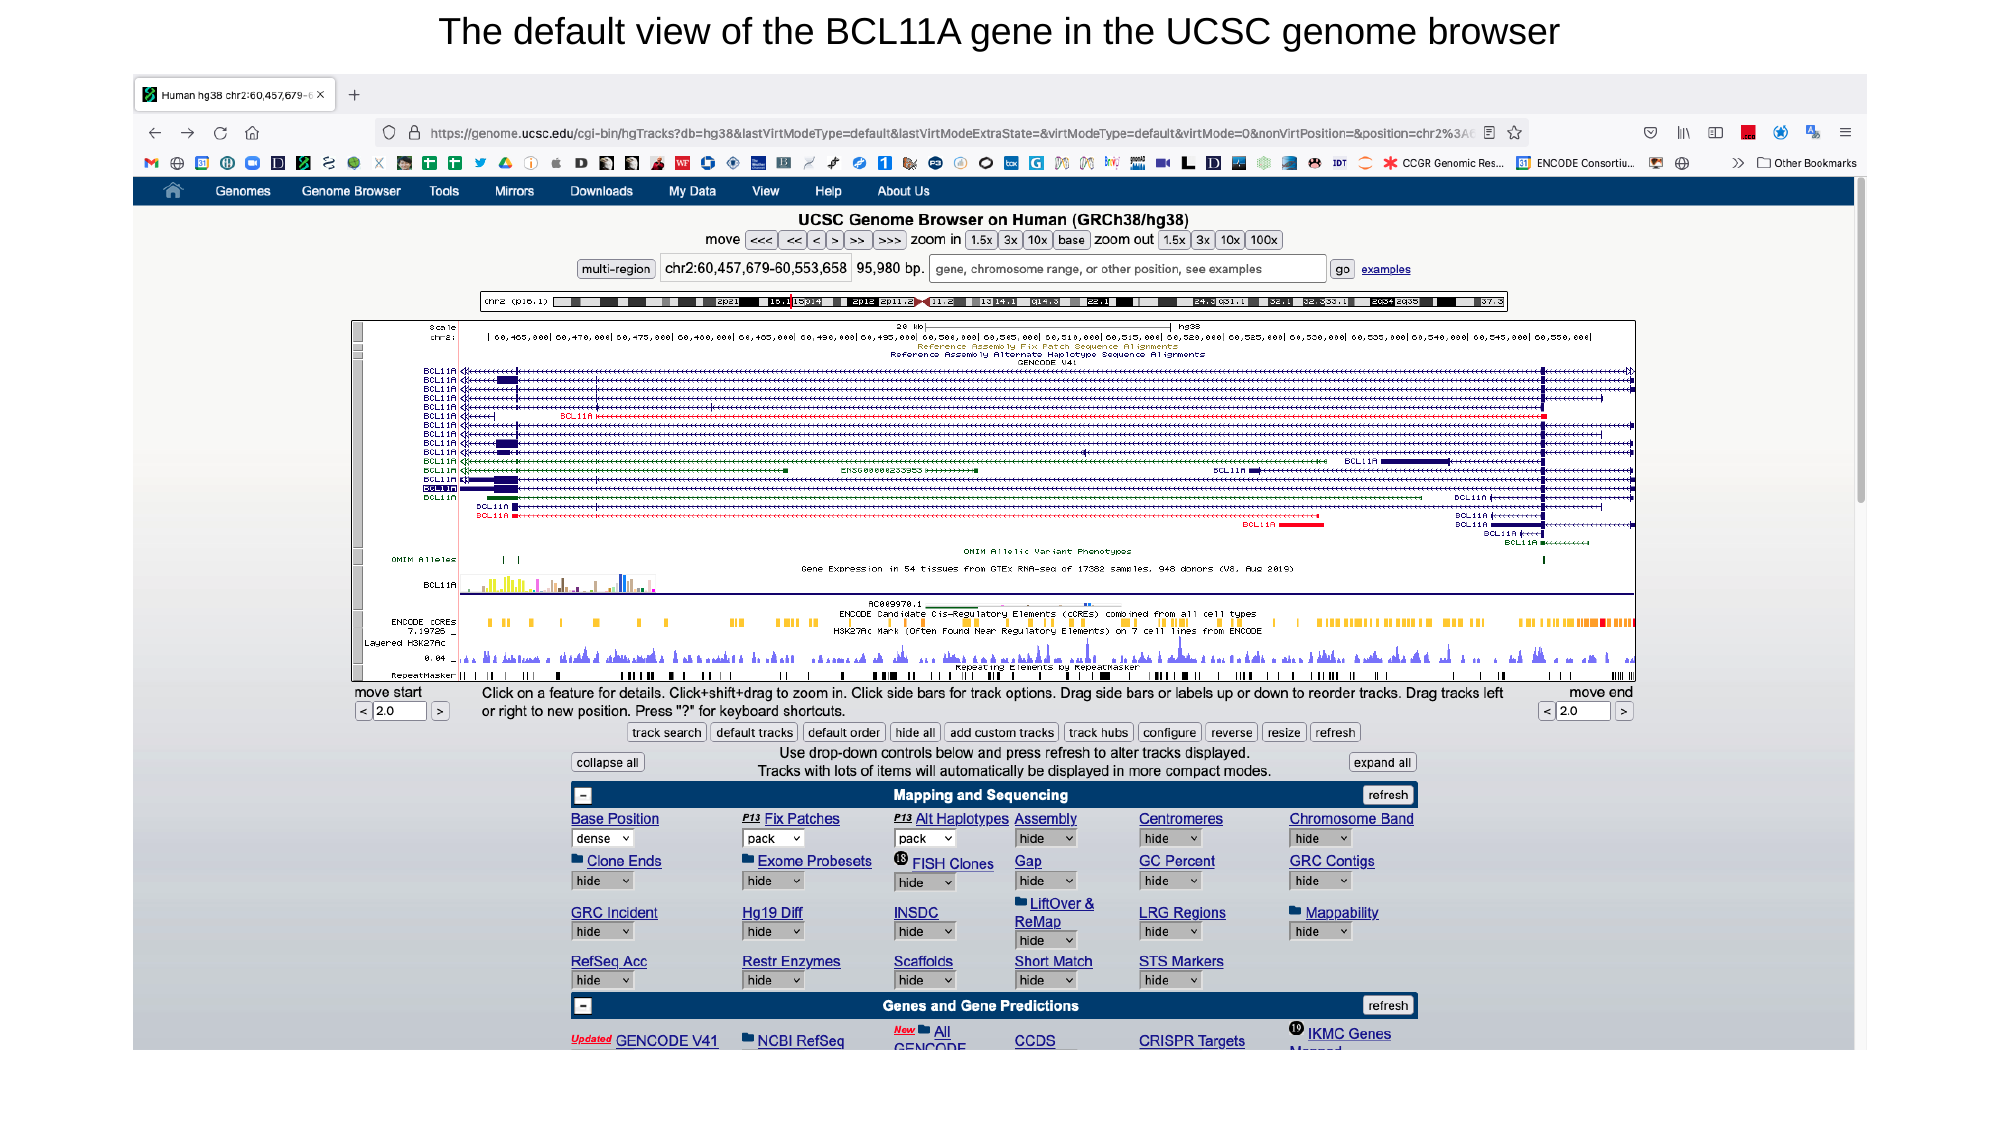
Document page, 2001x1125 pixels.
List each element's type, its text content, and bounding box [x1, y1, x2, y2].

picture [133, 74, 1867, 1050]
text_box The default view of the BCL11A gene in the UCSC genome browser [423, 0, 1577, 60]
